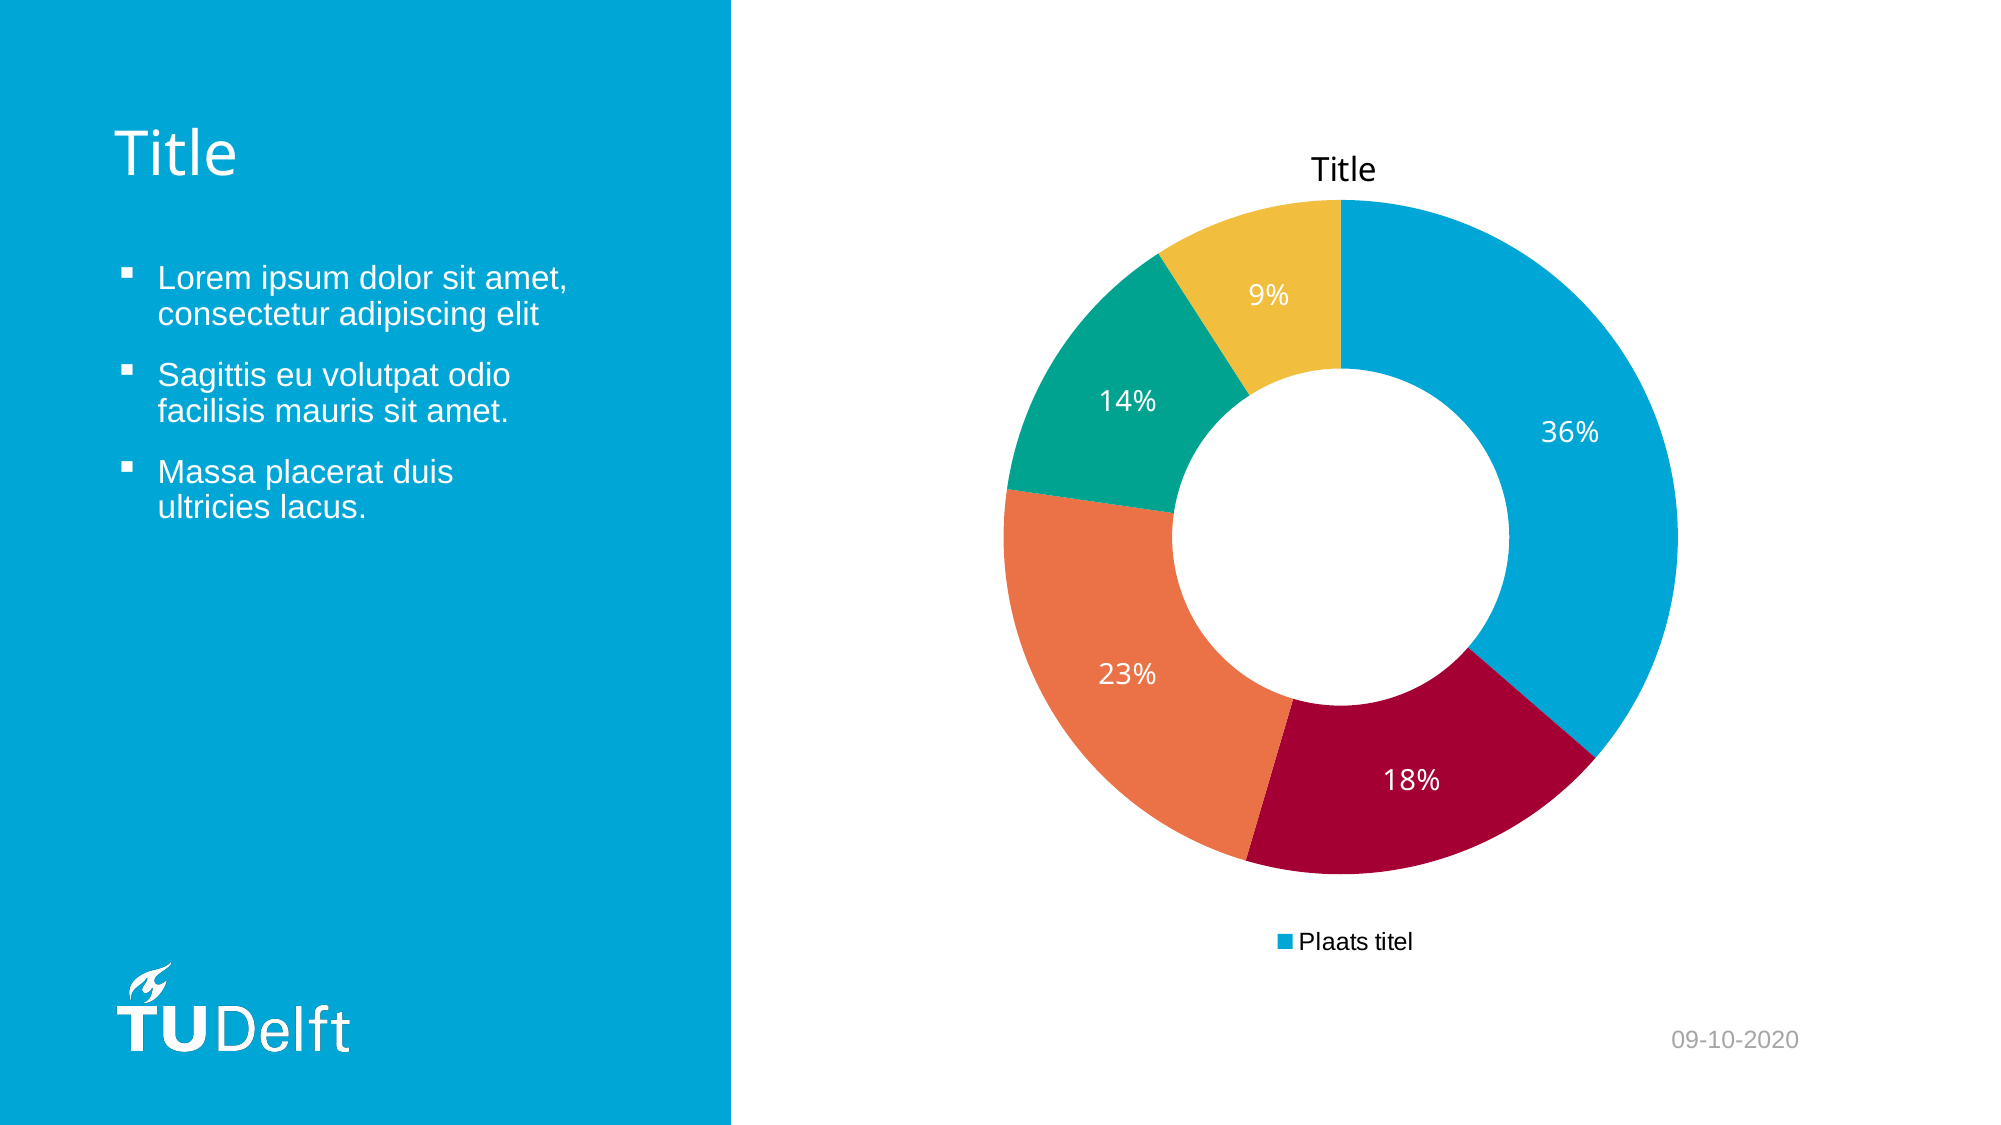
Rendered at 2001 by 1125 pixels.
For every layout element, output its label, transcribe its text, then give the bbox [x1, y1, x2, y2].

text_box 09-10-2020 [1605, 1023, 1800, 1054]
chart [784, 130, 1909, 962]
list [114, 956, 354, 1071]
title Title [114, 121, 632, 203]
list [0, 0, 732, 1125]
text_box Lorem ipsum dolor sit amet, consectetur adipiscing elit Sagittis eu volutpat odio facilisis mauris sit amet. Massa placerat duis ultricies lacus. [114, 261, 631, 976]
